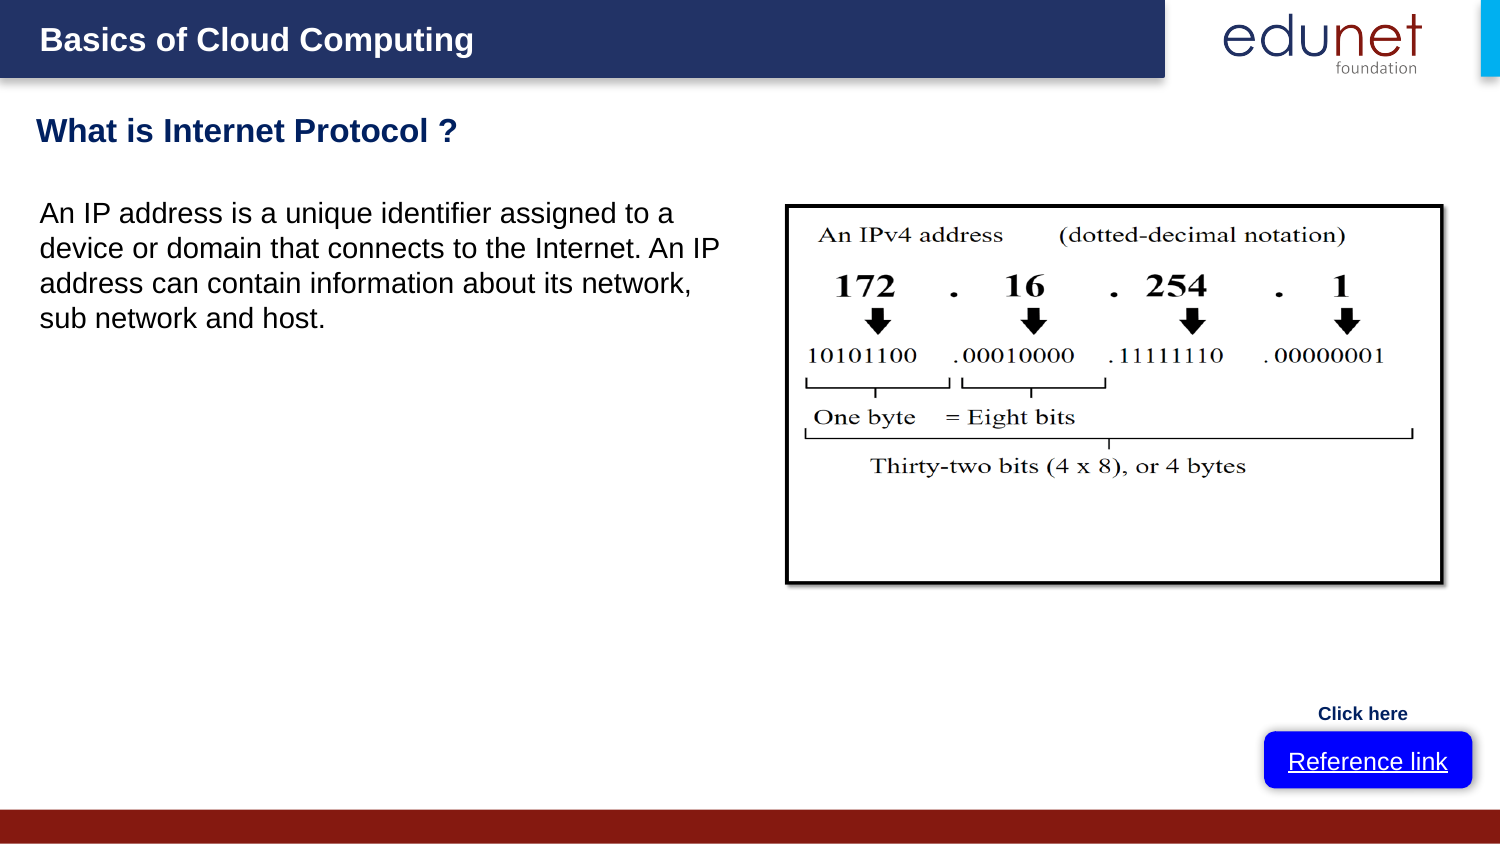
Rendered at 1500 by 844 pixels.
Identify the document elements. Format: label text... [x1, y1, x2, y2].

text_box An IP address is a unique identifier assigned to a device or domain that connects to the Internet. An IP address can contain information about its network, sub network and host. [24, 186, 750, 342]
text_box Reference link [1264, 731, 1473, 789]
picture [1219, 11, 1424, 78]
picture [782, 200, 1451, 592]
list What is Internet Protocol ? [24, 103, 503, 162]
text_box Click here [1303, 693, 1434, 732]
